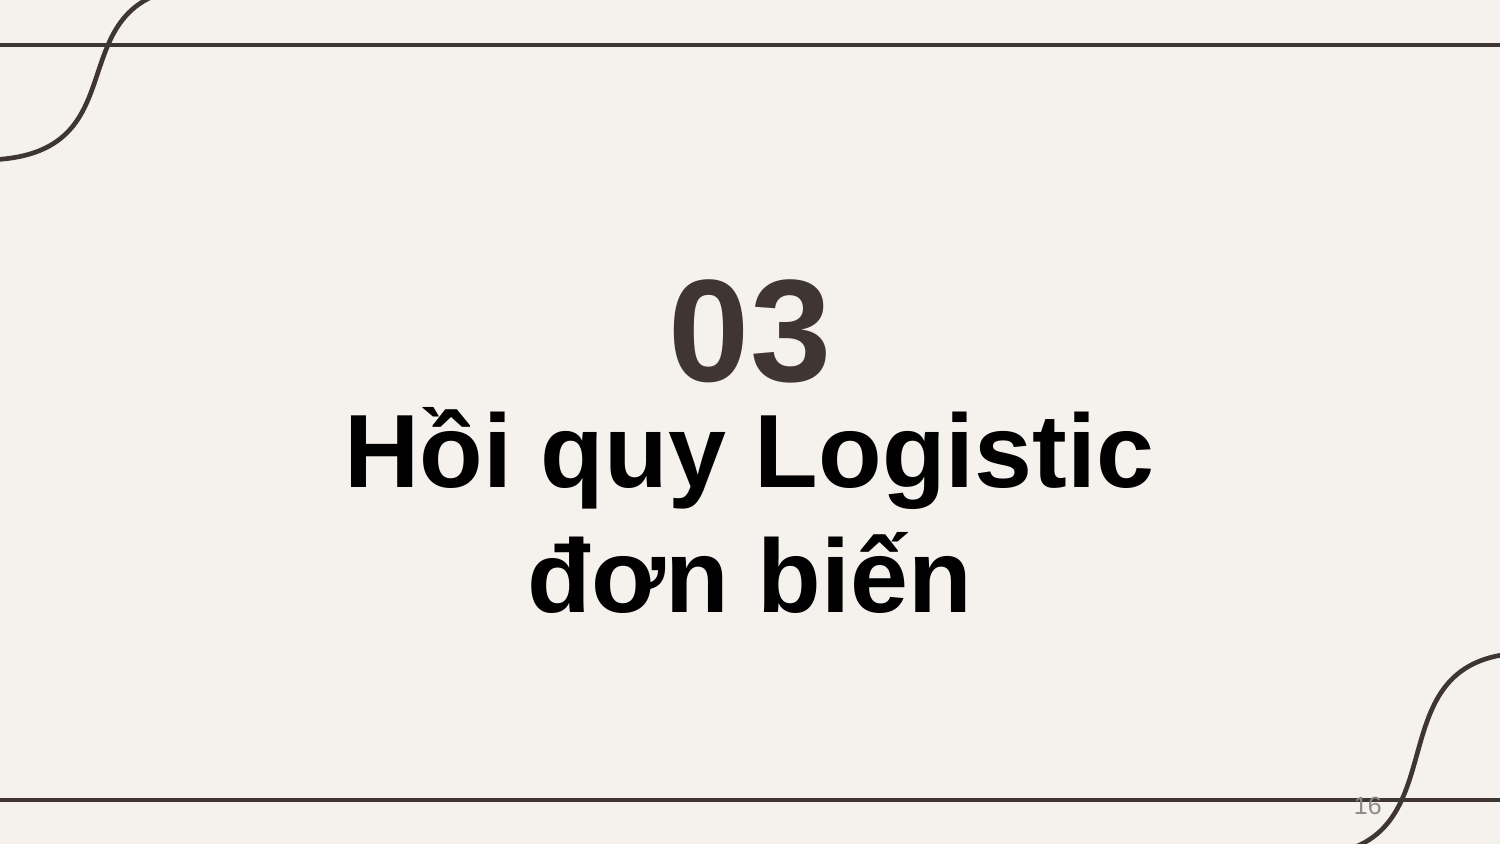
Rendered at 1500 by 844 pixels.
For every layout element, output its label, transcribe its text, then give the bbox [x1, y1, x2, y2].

slide_number 16 [1059, 782, 1397, 828]
title 03 [614, 242, 886, 404]
title Hồi quy Logistic đơn biến [278, 454, 1222, 562]
